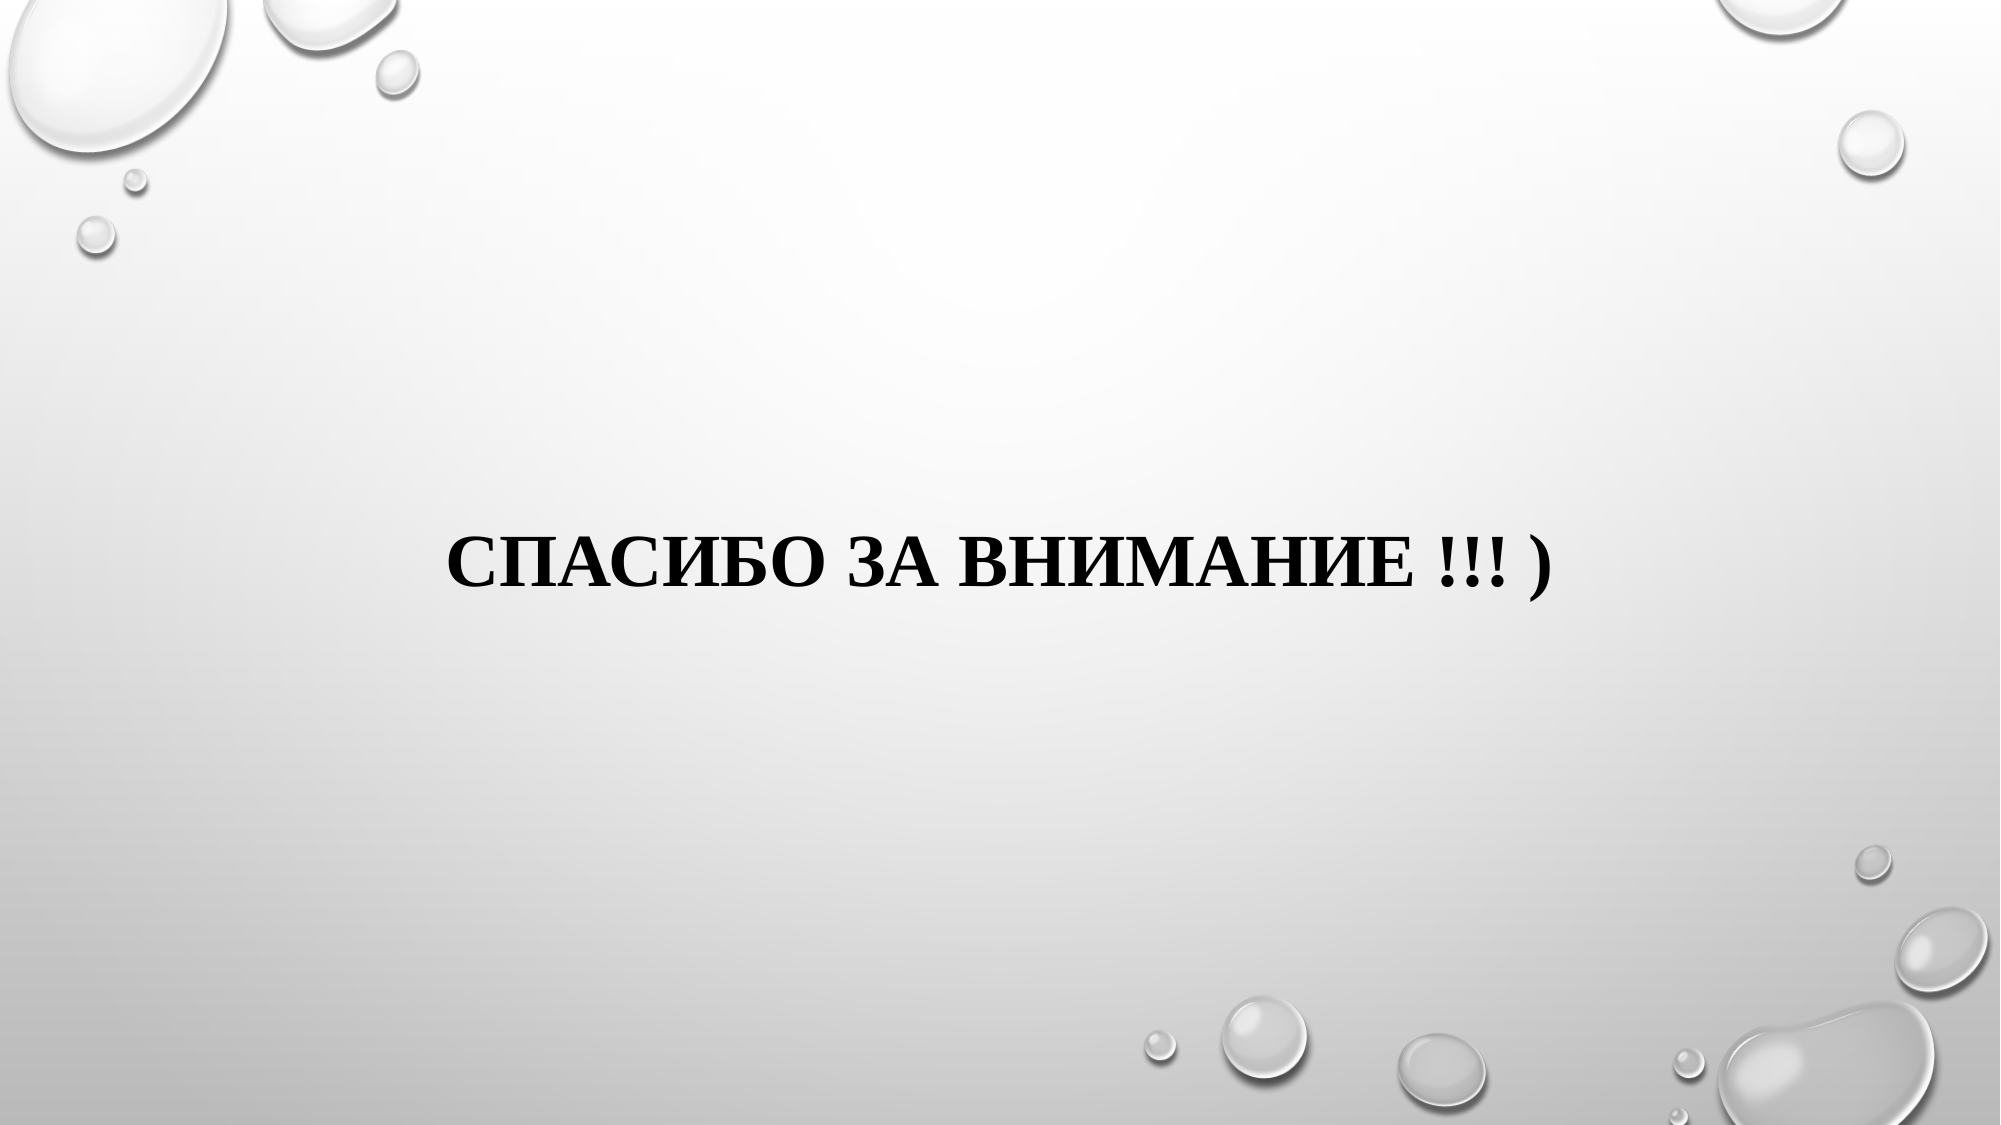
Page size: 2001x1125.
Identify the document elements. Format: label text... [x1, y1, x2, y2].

title Спасибо за внимание !!! ) [149, 431, 1851, 694]
picture [0, 0, 2000, 1125]
